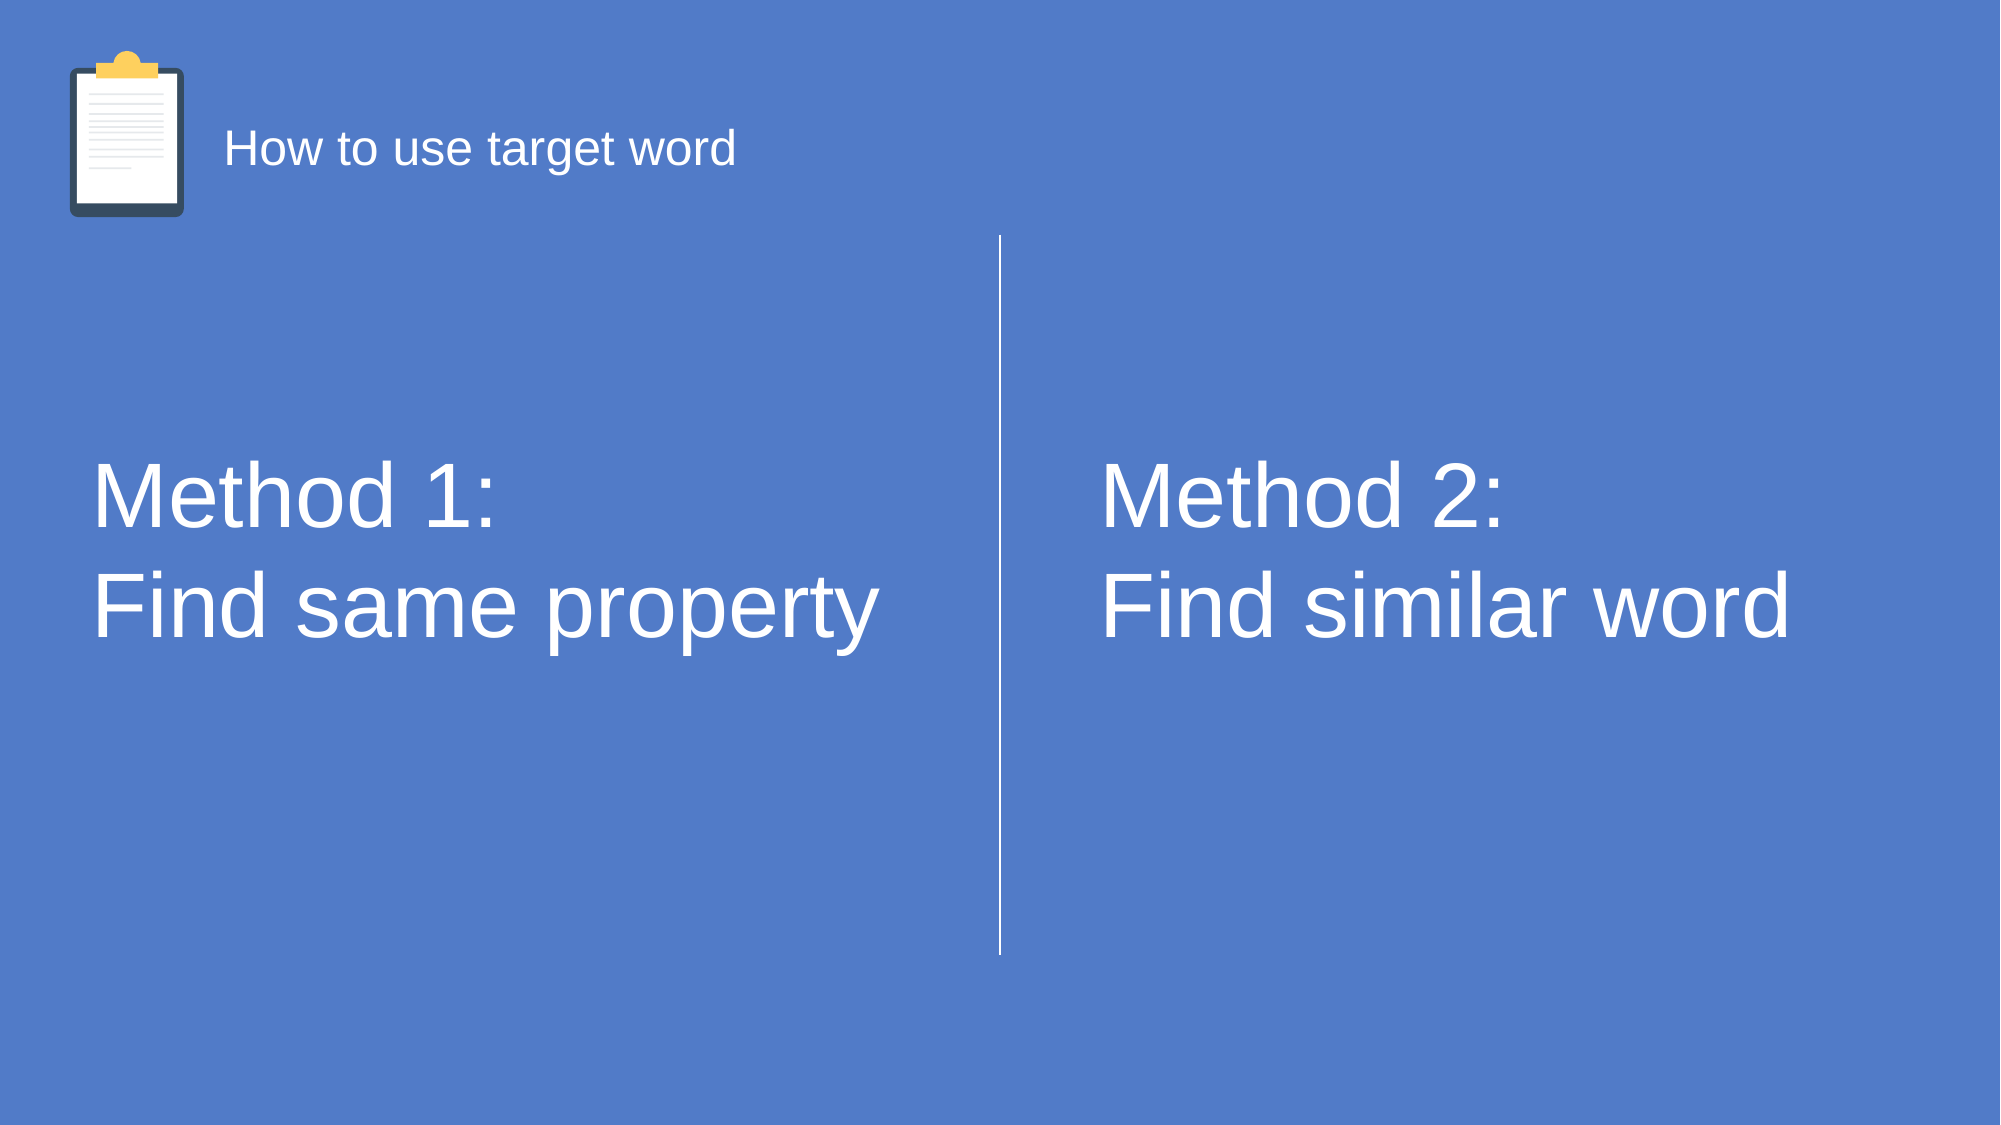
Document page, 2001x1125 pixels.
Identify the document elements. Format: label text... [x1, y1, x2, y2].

text_box How to use target word [208, 108, 753, 183]
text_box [69, 50, 185, 218]
text_box Method 2: Find similar word [1084, 428, 1984, 884]
text_box Method 1: Find same property [76, 428, 976, 884]
